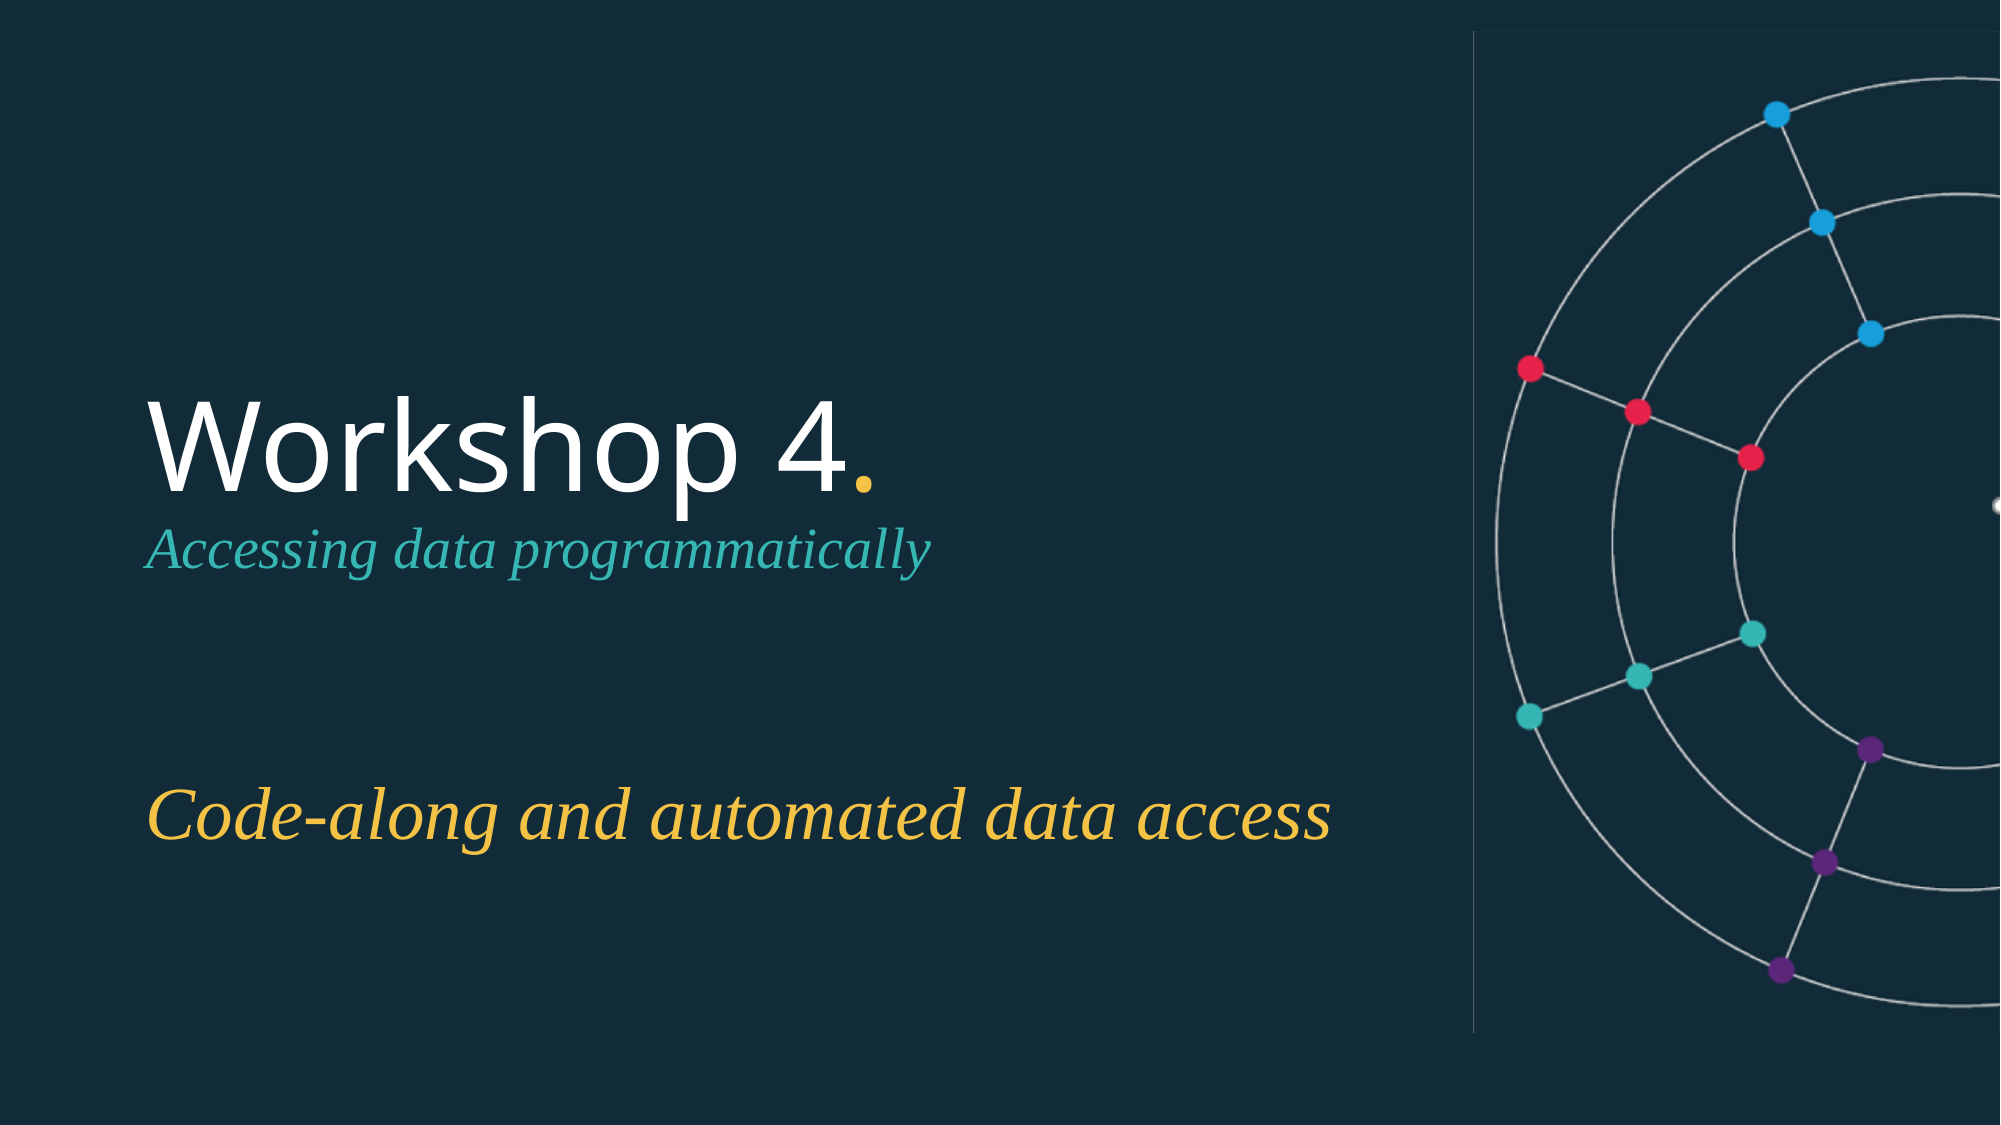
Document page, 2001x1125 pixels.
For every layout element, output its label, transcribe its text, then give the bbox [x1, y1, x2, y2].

text_box Code-along and automated data access [130, 559, 1473, 864]
picture [1473, 30, 2000, 1033]
title Workshop 4. Accessing data programmatically [130, 196, 1473, 559]
